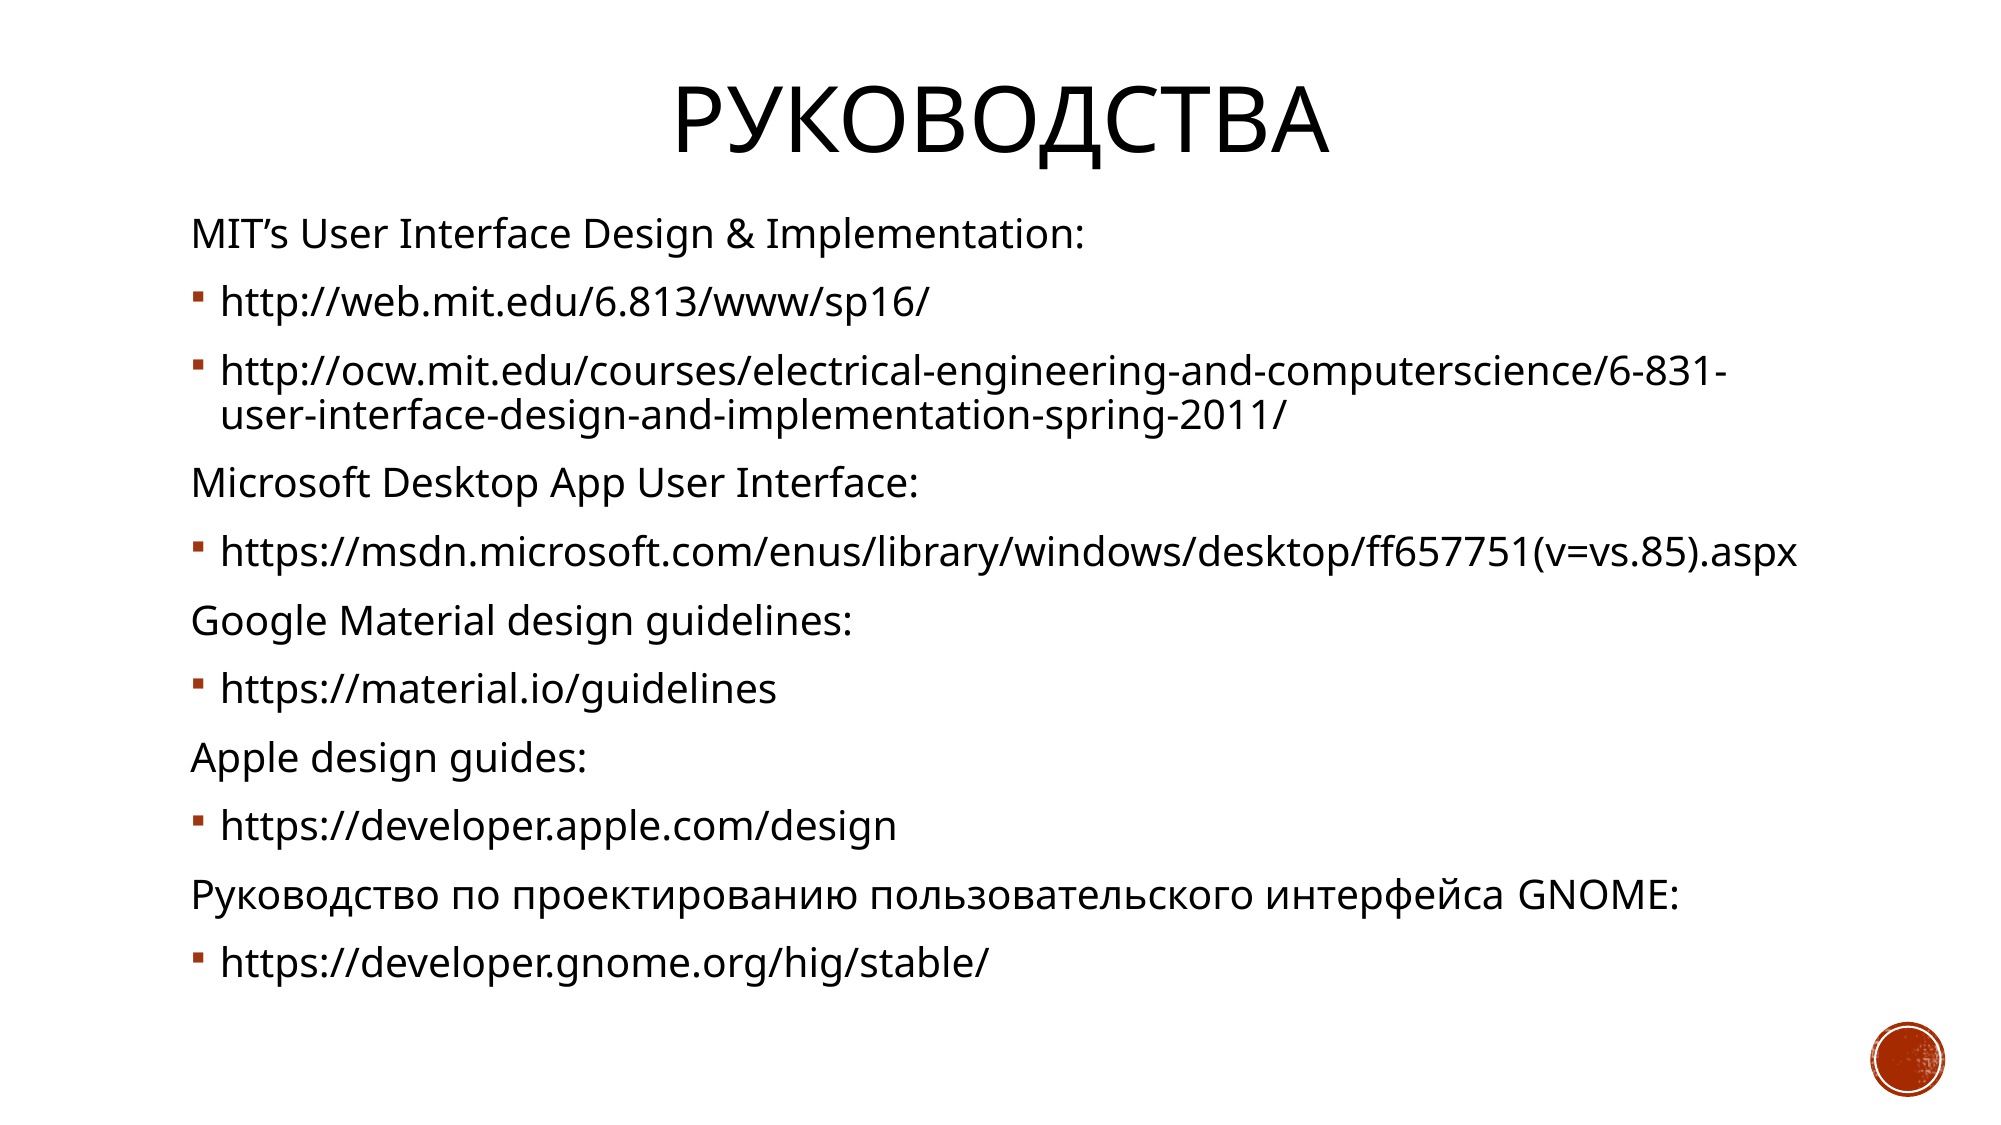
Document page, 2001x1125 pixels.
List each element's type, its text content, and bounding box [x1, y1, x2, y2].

title Руководства [175, 40, 1826, 205]
list MIT’s User Interface Design & Implementation: http://web.mit.edu/6.813/www/sp16/ http://ocw.mit.edu/courses/electrical-engineering-and-computerscience/6-831-user-interface-design-and-implementation-spring-2011/ Microsoft Desktop App User Interface: https://msdn.microsoft.com/enus/library/windows/desktop/ff657751(v=vs.85).aspx Google Material design guidelines: https://material.io/guidelines Apple design guides: https://developer.apple.com/design Руководство по проектированию пользовательского интерфейса GNOME: https://developer.gnome.org/hig/stable/ [175, 205, 1826, 1013]
